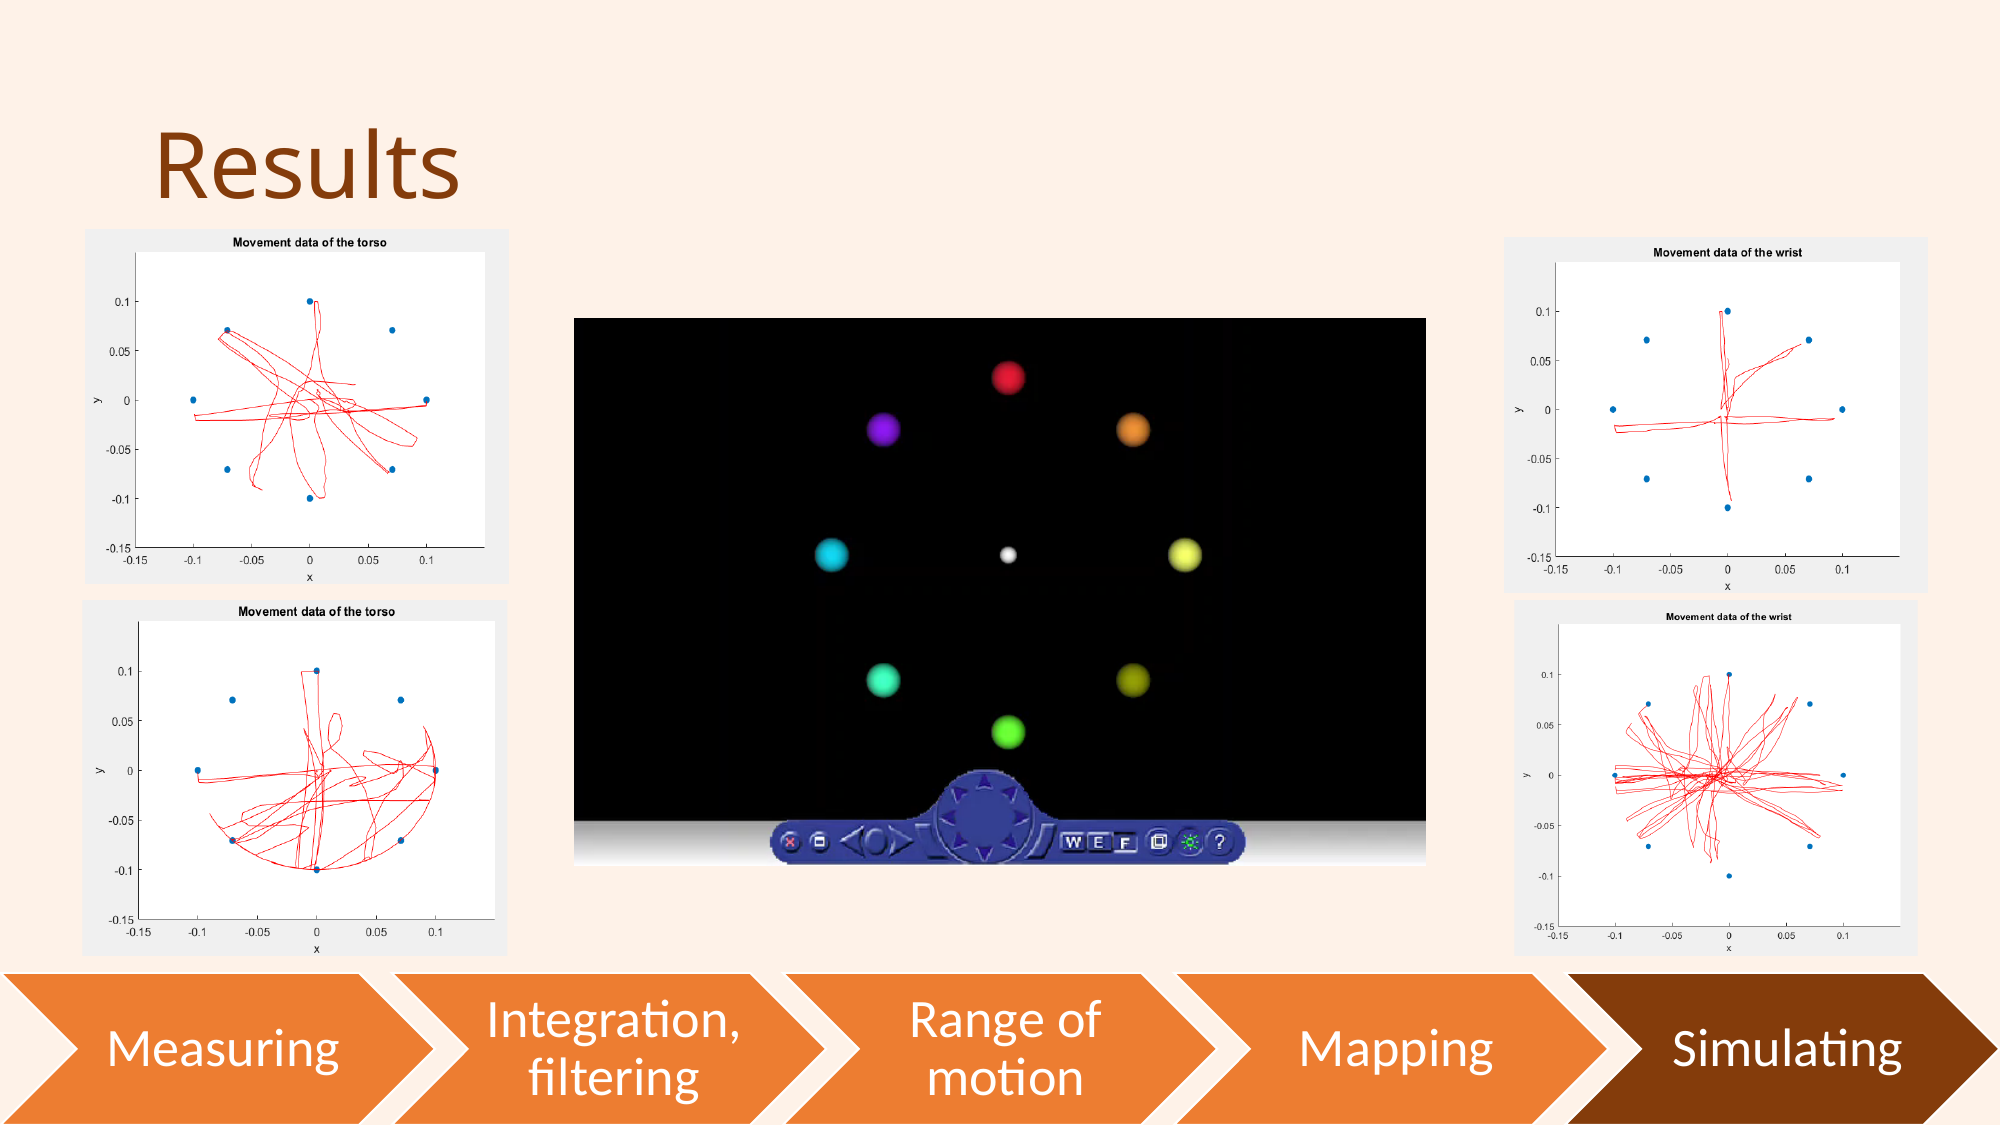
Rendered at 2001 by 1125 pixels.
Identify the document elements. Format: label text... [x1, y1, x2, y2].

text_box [573, 317, 1427, 867]
picture [1504, 237, 1928, 593]
picture [82, 600, 508, 956]
title Results [137, 59, 1863, 278]
picture [84, 228, 509, 584]
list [0, 972, 2000, 1125]
picture [1514, 600, 1918, 956]
